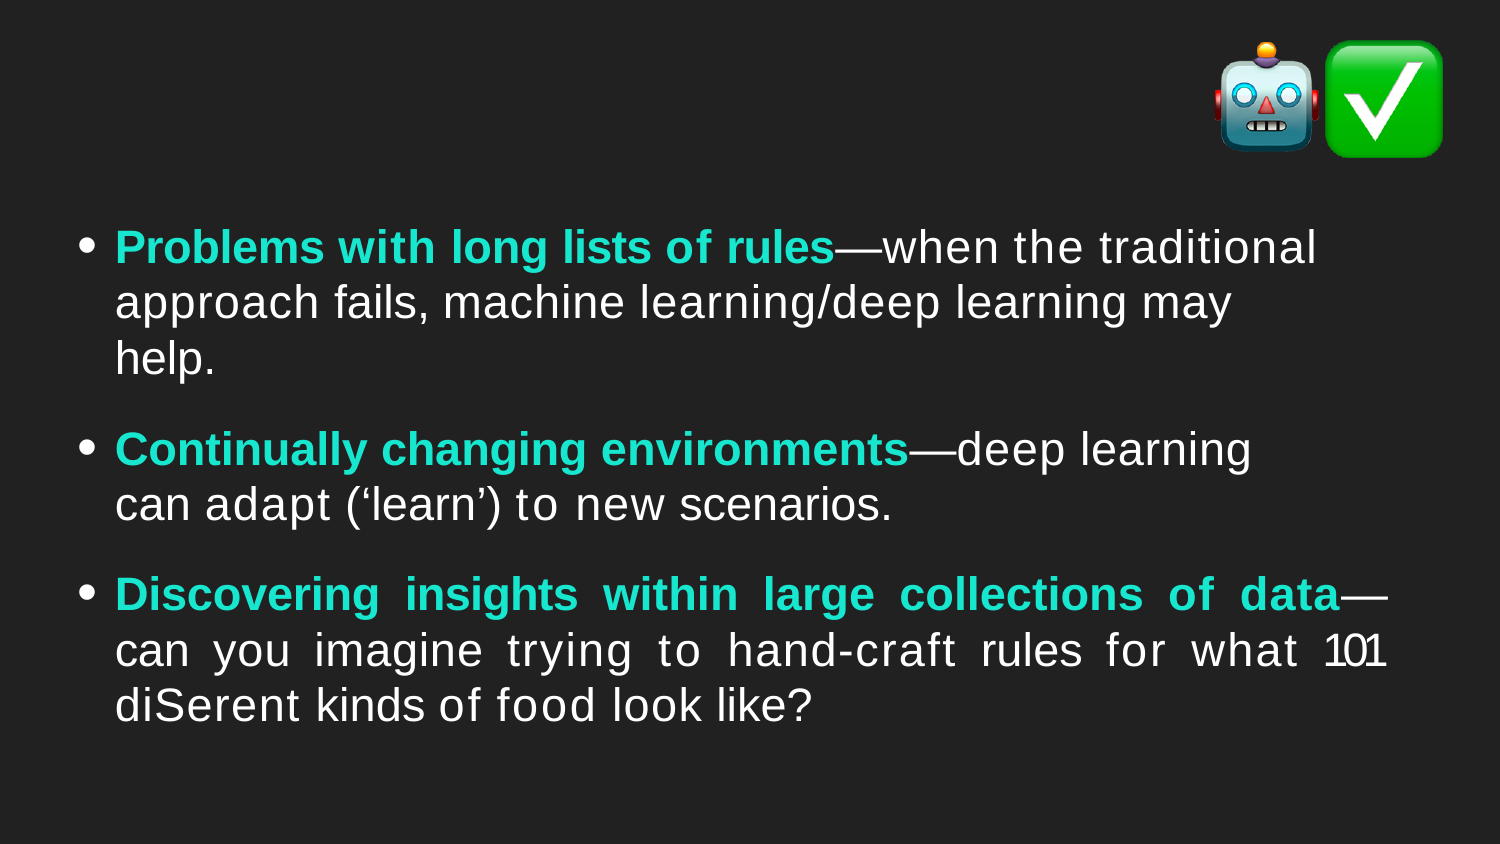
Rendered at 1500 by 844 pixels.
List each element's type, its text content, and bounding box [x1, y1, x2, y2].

title What deep learning is good for [23, 33, 659, 418]
text_box Problems with long lists of rules—when the traditional approach fails, machine learning/deep learning may help. Continually changing environments—deep learning can adapt (‘learn’) to new scenarios. Discovering insights within large collections of data—can you imagine trying to hand-craft rules for what 101 diSerent kinds of food look like? [76, 213, 1390, 731]
picture [1207, 40, 1443, 159]
